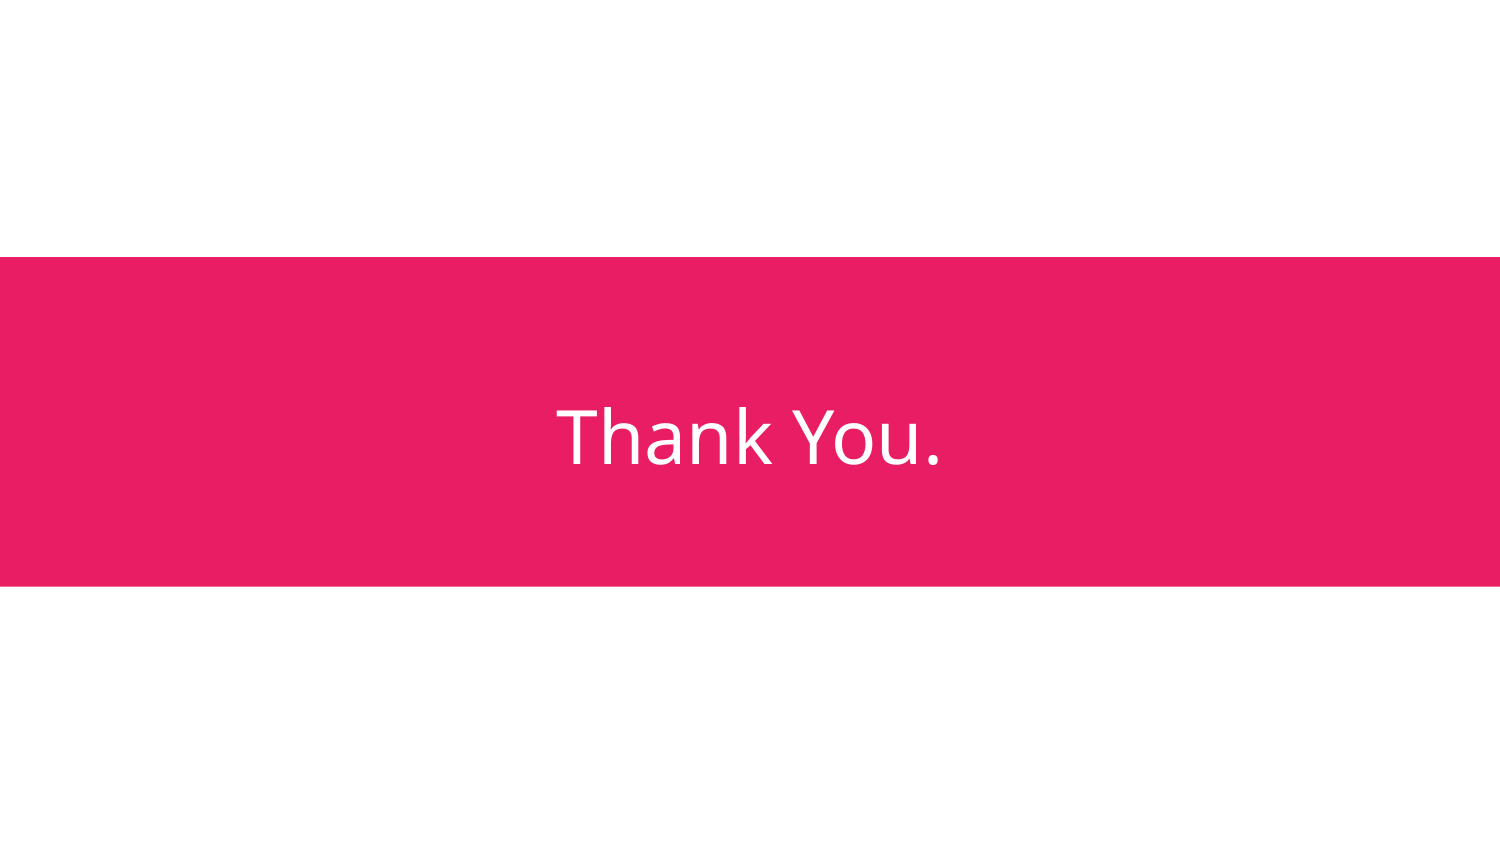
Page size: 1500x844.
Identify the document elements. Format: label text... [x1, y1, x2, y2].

title Thank You. [70, 309, 1430, 559]
